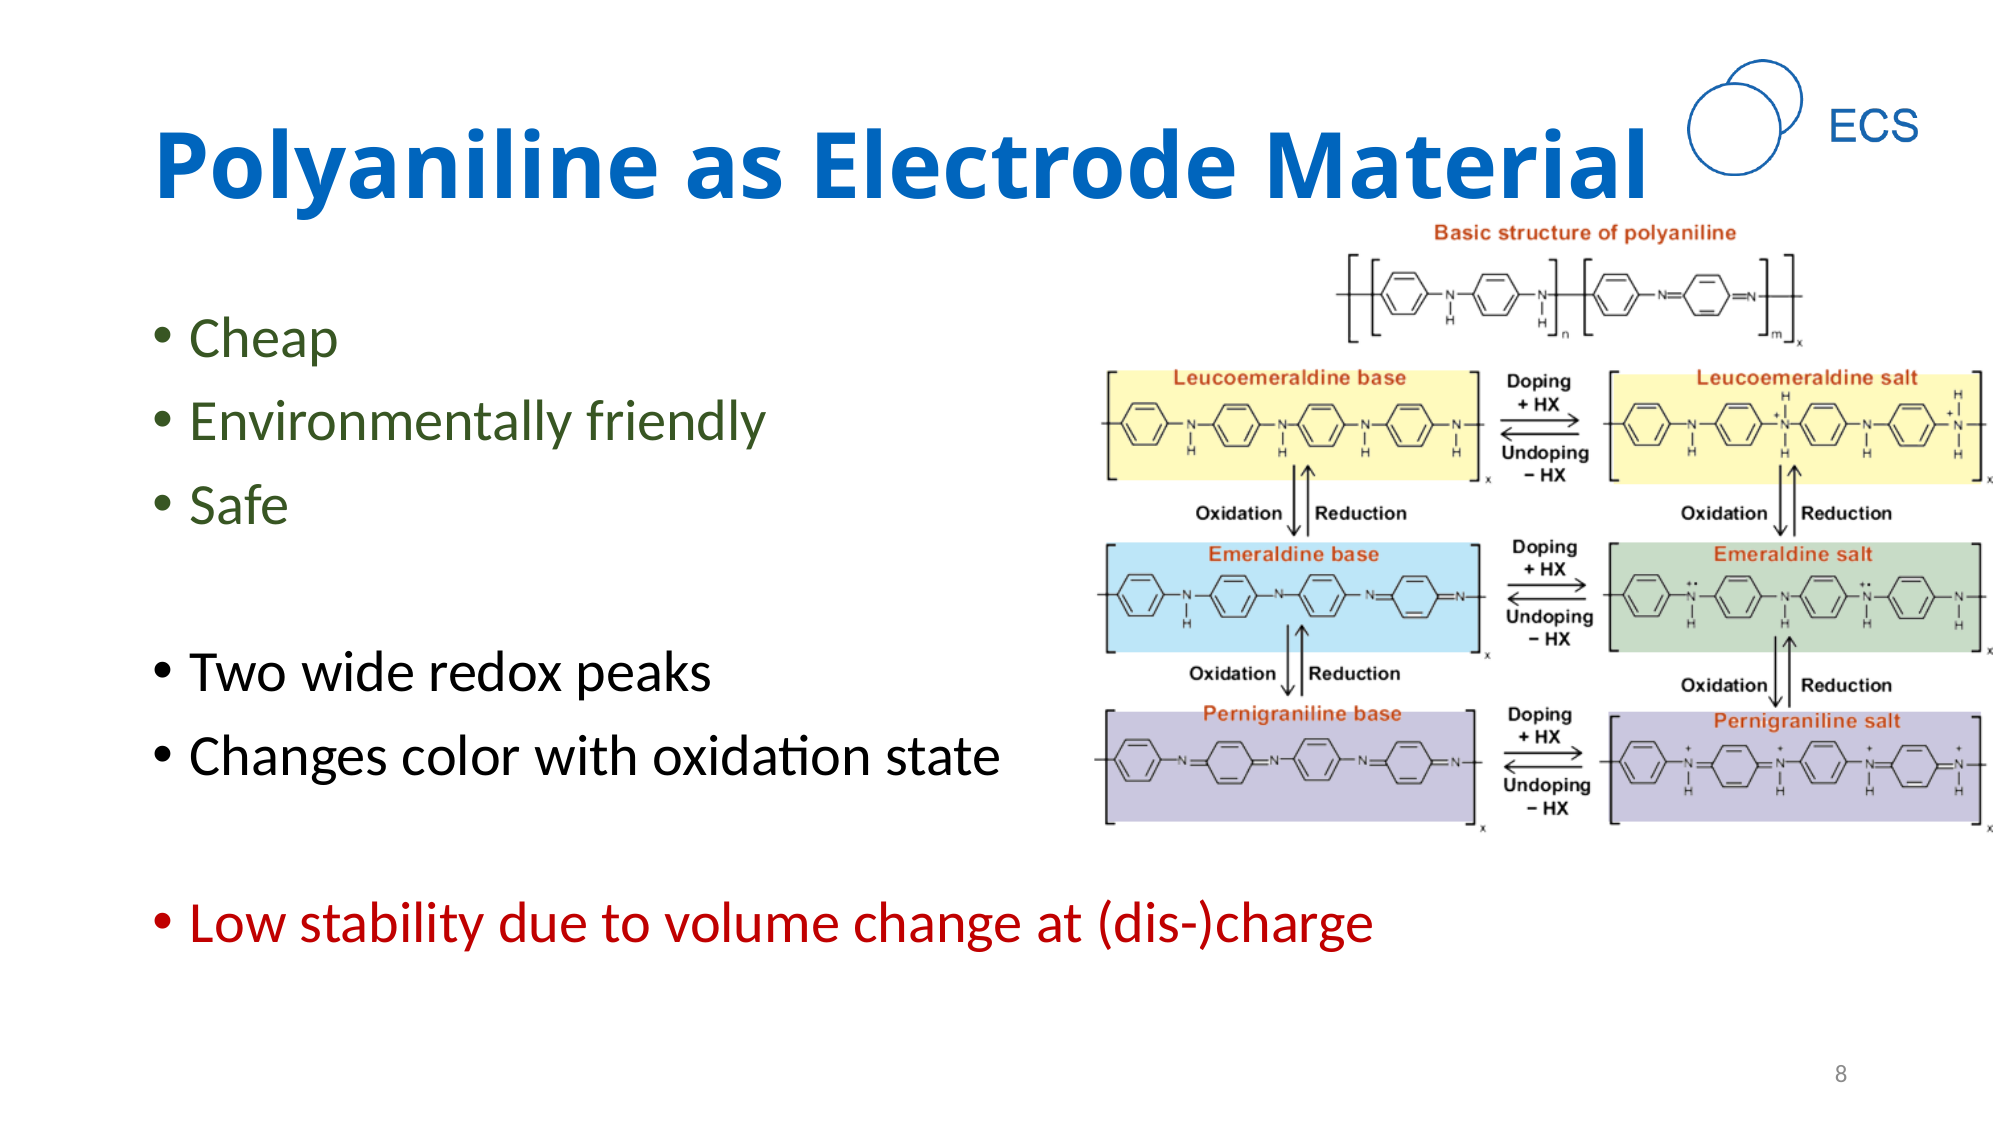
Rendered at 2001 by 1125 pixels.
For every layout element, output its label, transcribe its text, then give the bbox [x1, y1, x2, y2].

picture [1687, 59, 1920, 176]
slide_number 8 [1412, 1042, 1863, 1103]
title Polyaniline as Electrode Material [137, 59, 1863, 278]
list Cheap Environmentally friendly Safe Two wide redox peaks Changes color with oxidation state Low stability due to volume change at (dis-)charge [137, 299, 1909, 969]
picture [1094, 222, 2000, 835]
